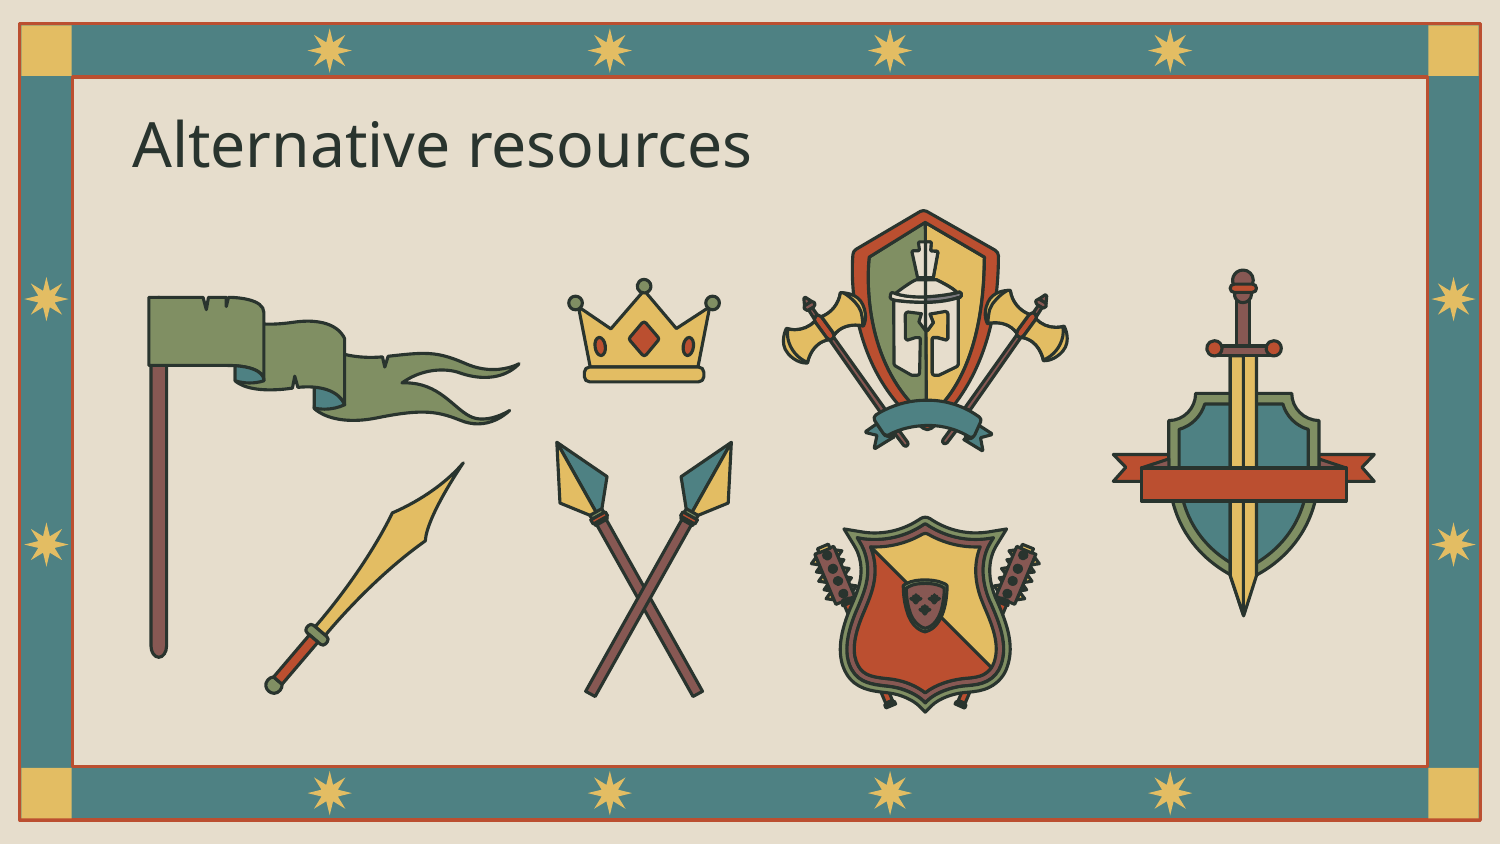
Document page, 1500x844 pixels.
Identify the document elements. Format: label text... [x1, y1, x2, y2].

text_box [811, 516, 1040, 713]
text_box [1112, 269, 1375, 617]
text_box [568, 279, 720, 383]
title Alternative resources [117, 90, 1383, 167]
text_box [262, 448, 480, 697]
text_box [550, 425, 738, 713]
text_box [778, 210, 1073, 452]
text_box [148, 297, 520, 658]
